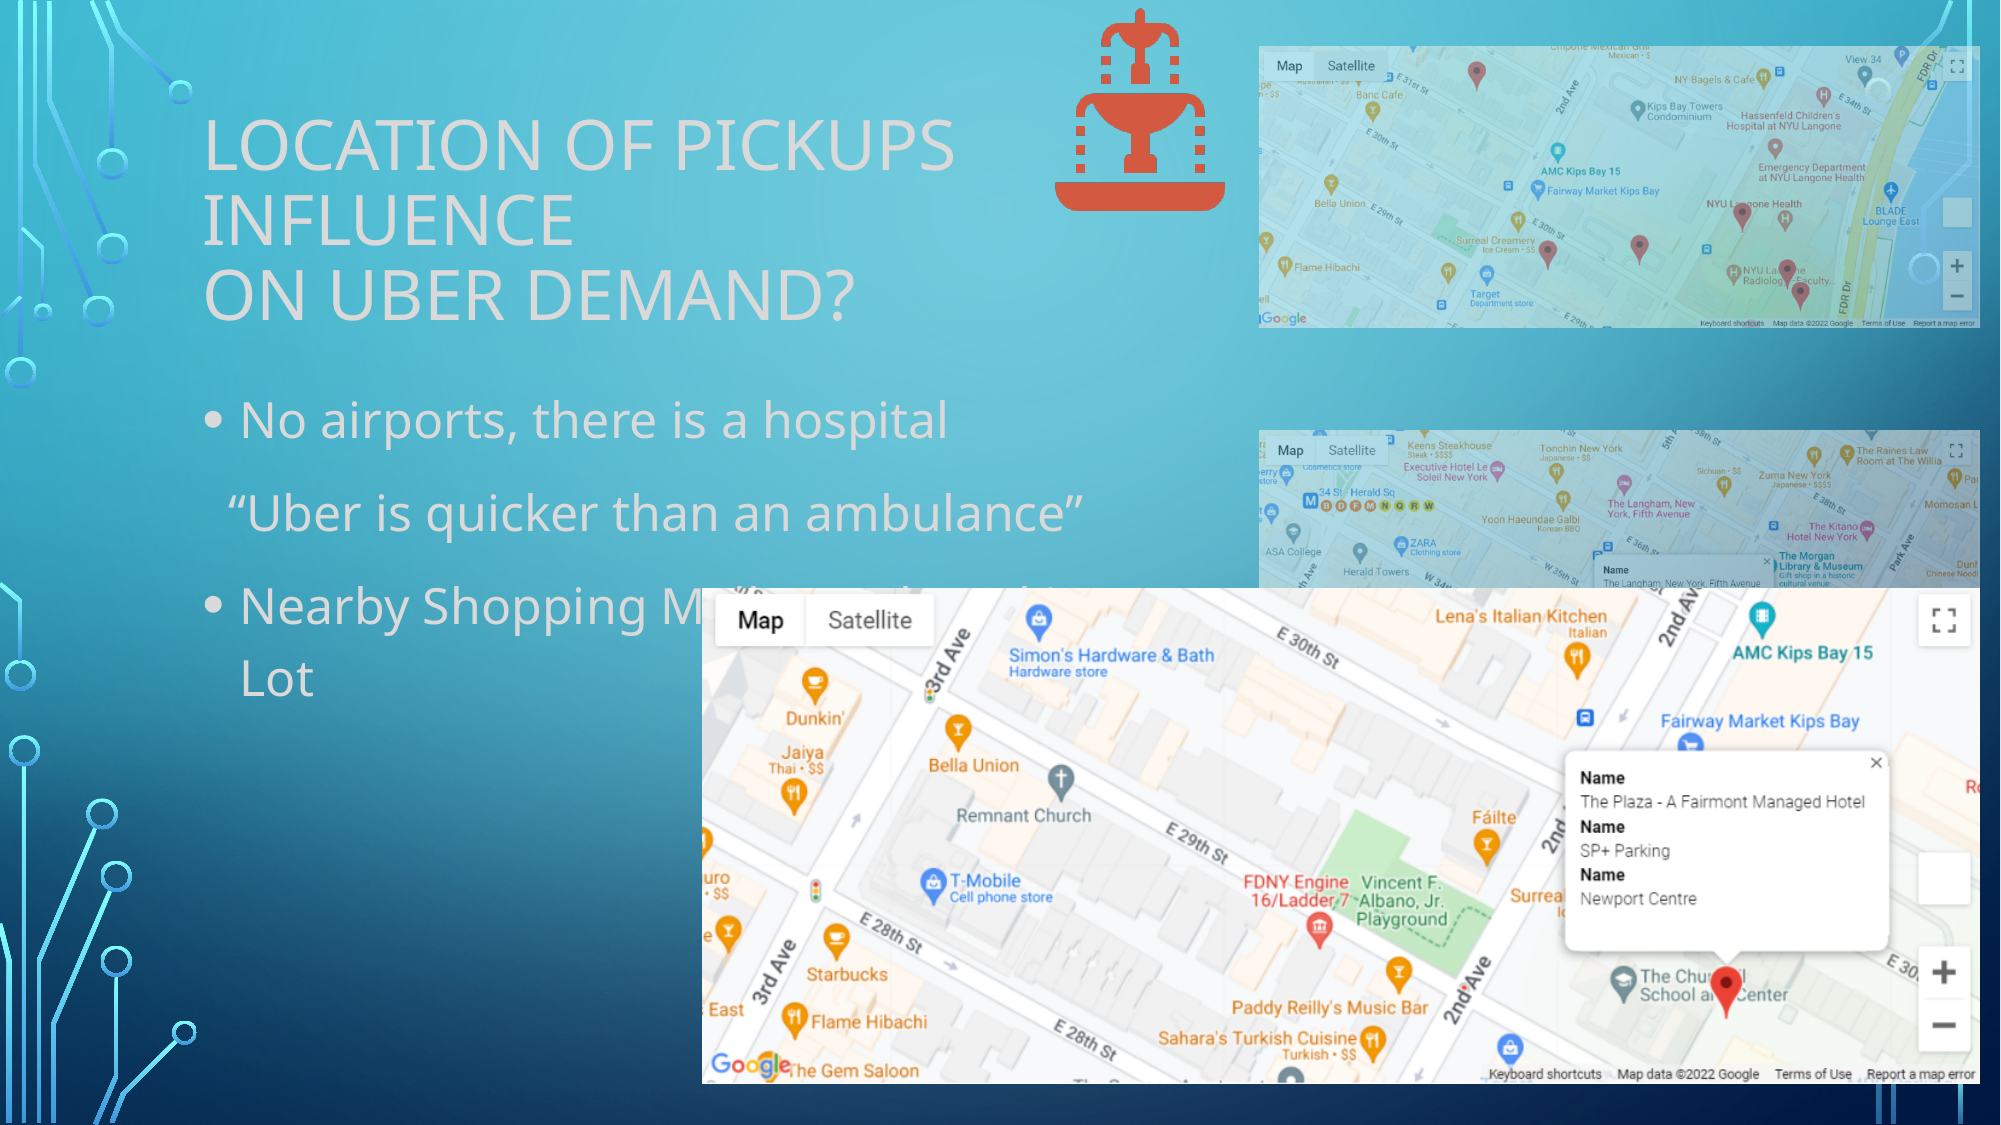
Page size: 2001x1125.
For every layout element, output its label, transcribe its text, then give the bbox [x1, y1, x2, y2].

picture [702, 430, 1981, 1084]
text_box [1029, 0, 1251, 221]
picture [1259, 46, 1981, 328]
list No airports, there is a hospital “Uber is quicker than an ambulance” Nearby Shopping Mall, Hotel, Parking Lot [187, 369, 1171, 950]
title Location of Pickups influence on uber demand? [187, 101, 1188, 344]
